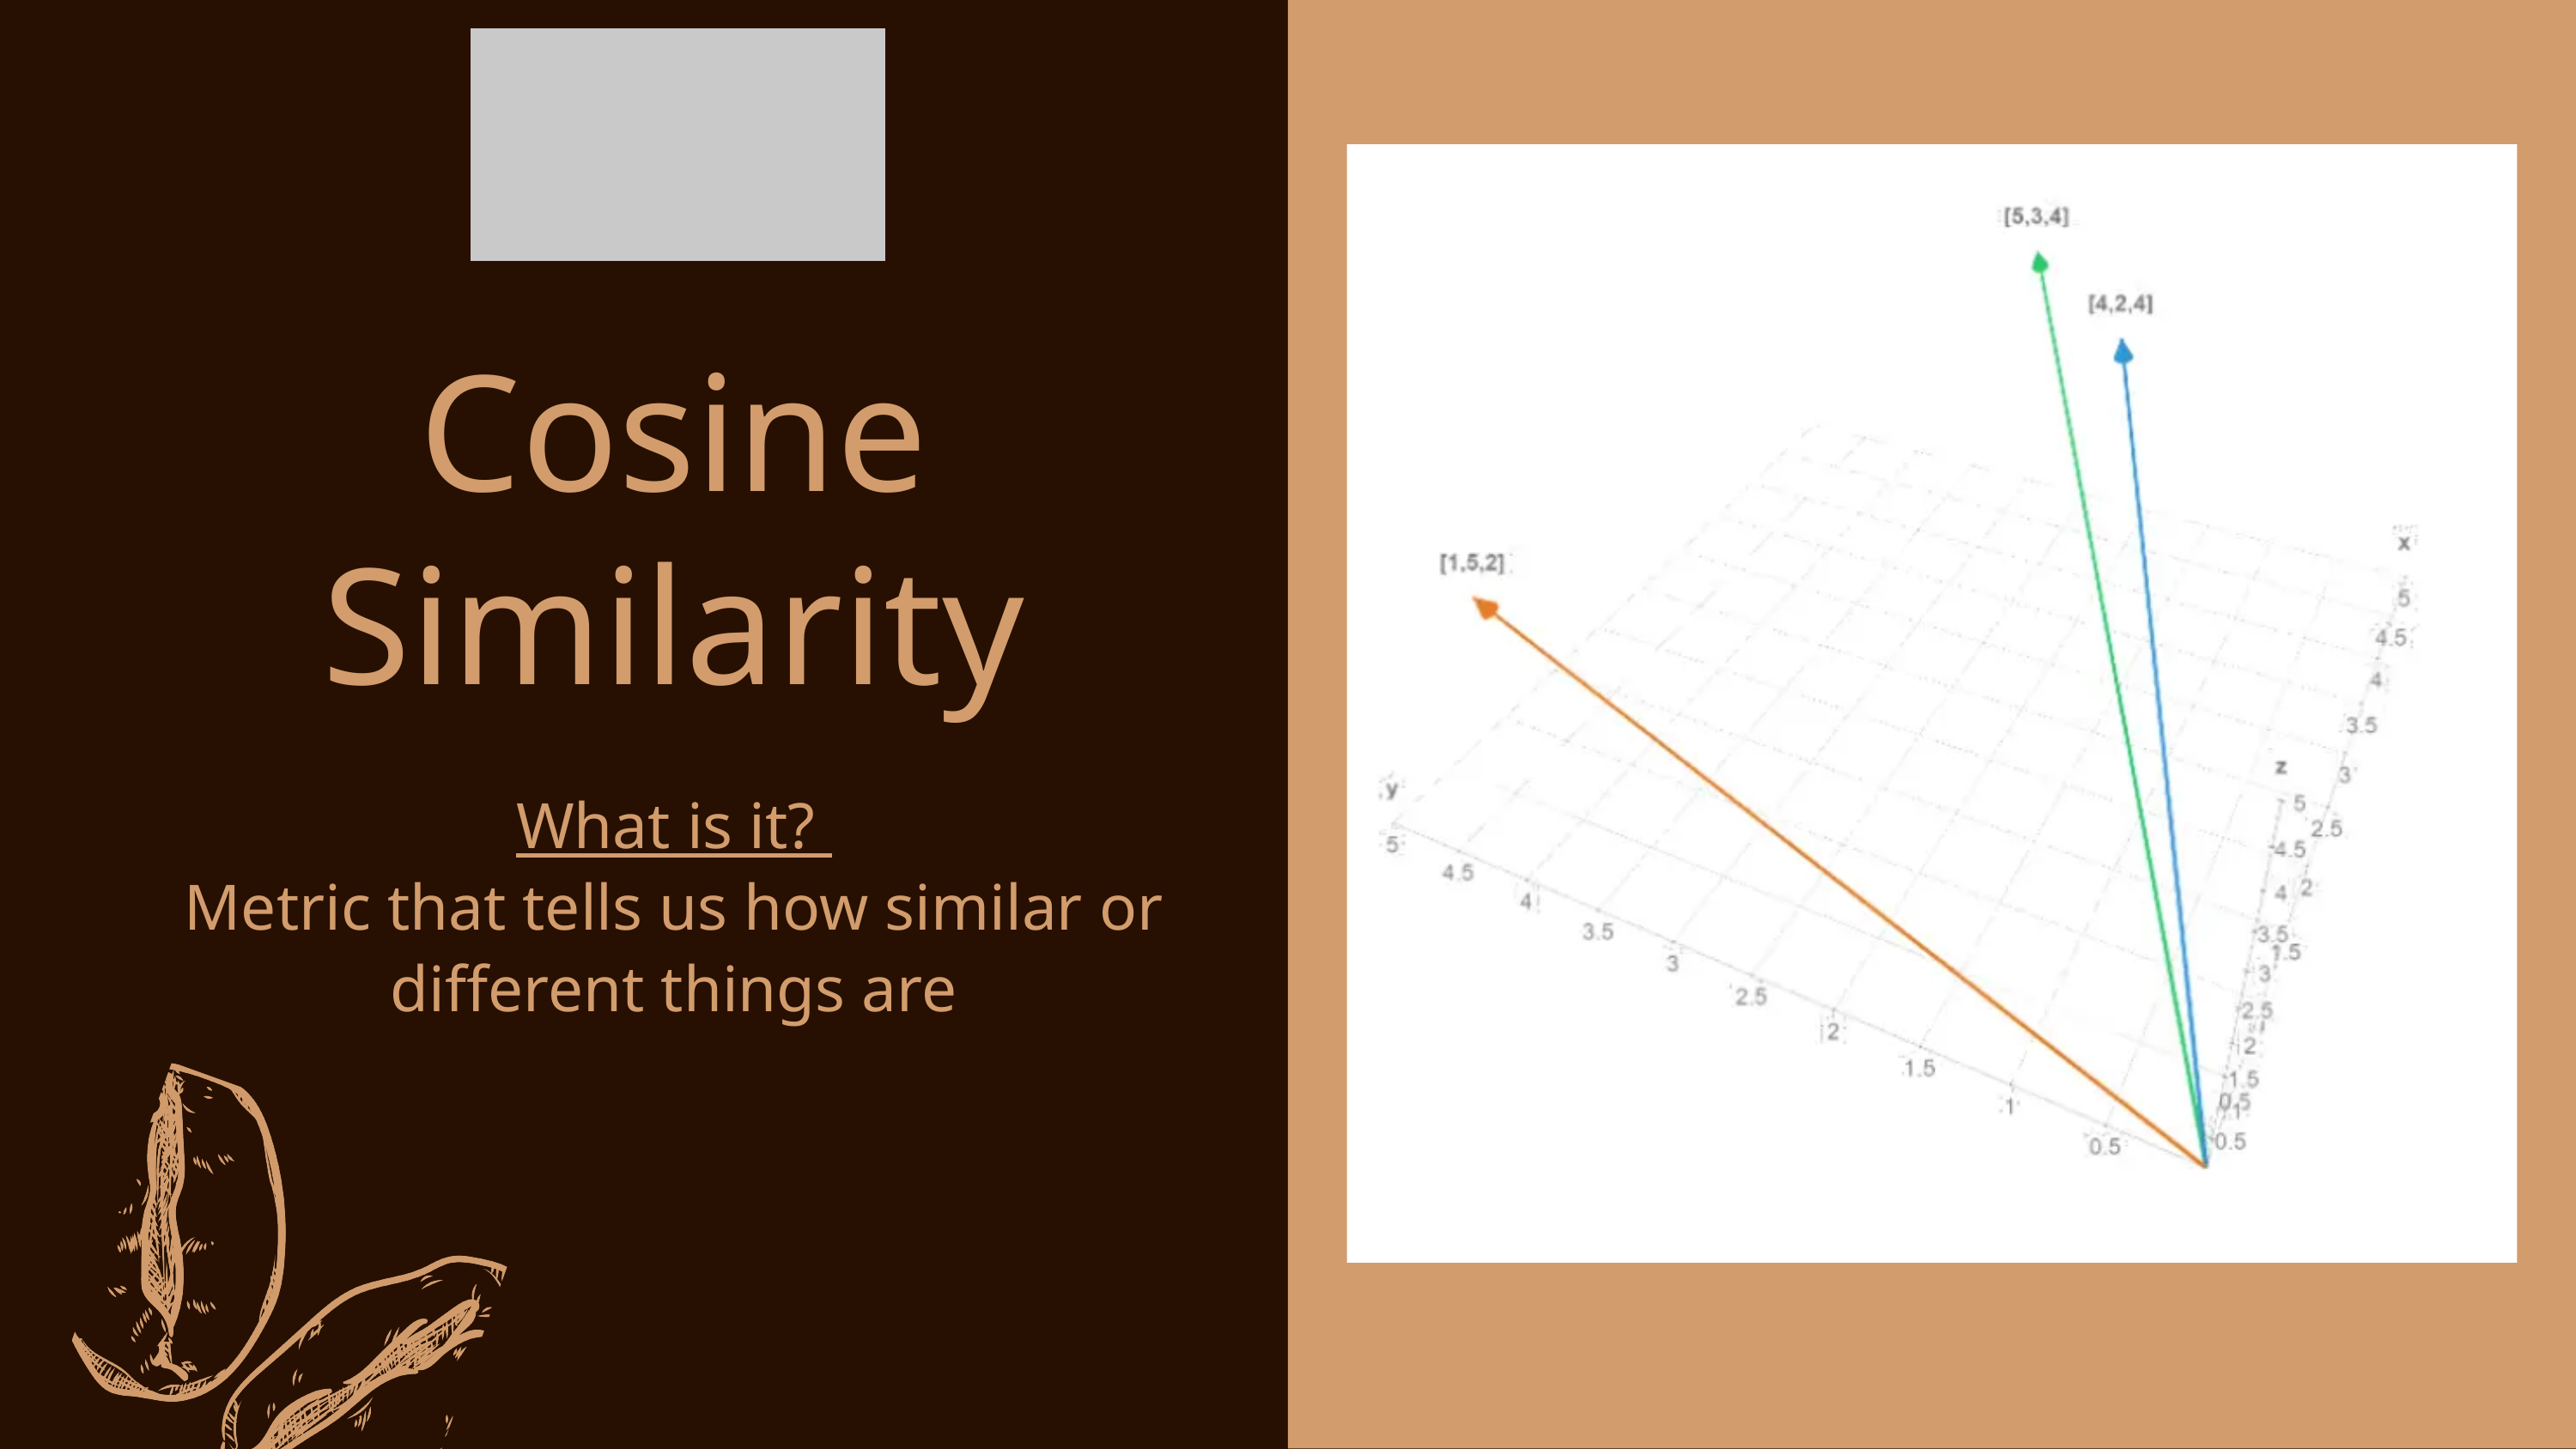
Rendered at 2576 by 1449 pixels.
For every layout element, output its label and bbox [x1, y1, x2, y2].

text_box [470, 27, 886, 262]
text_box [1287, 0, 2576, 1449]
text_box [170, 332, 1177, 1018]
text_box [45, 1062, 534, 1449]
text_box [1346, 144, 2518, 1263]
